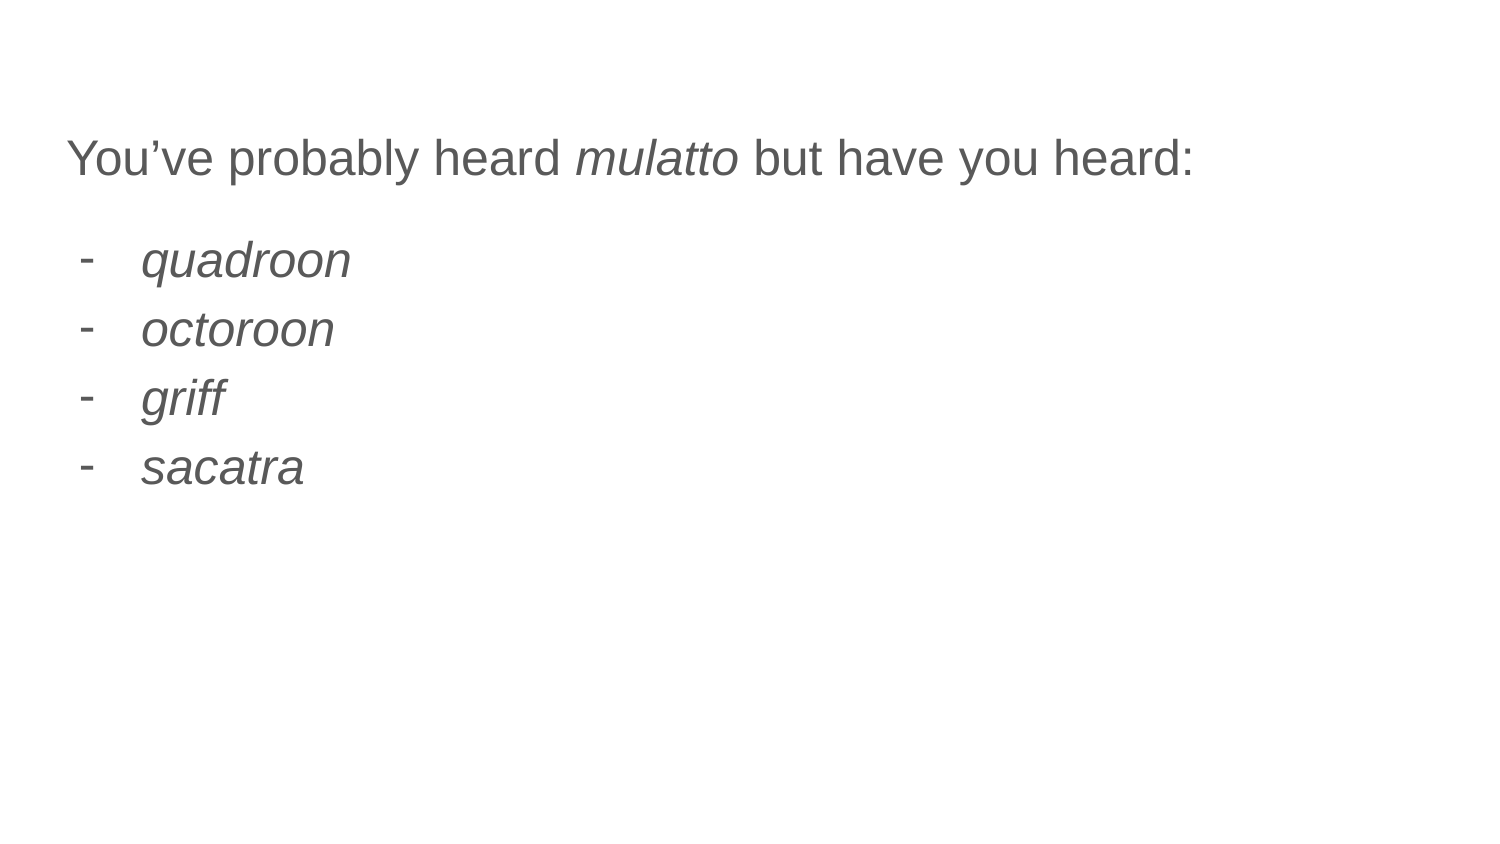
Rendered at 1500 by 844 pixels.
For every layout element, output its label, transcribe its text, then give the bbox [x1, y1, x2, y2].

list You’ve probably heard mulatto but have you heard: quadroon octoroon griff sacatra [51, 101, 1449, 662]
